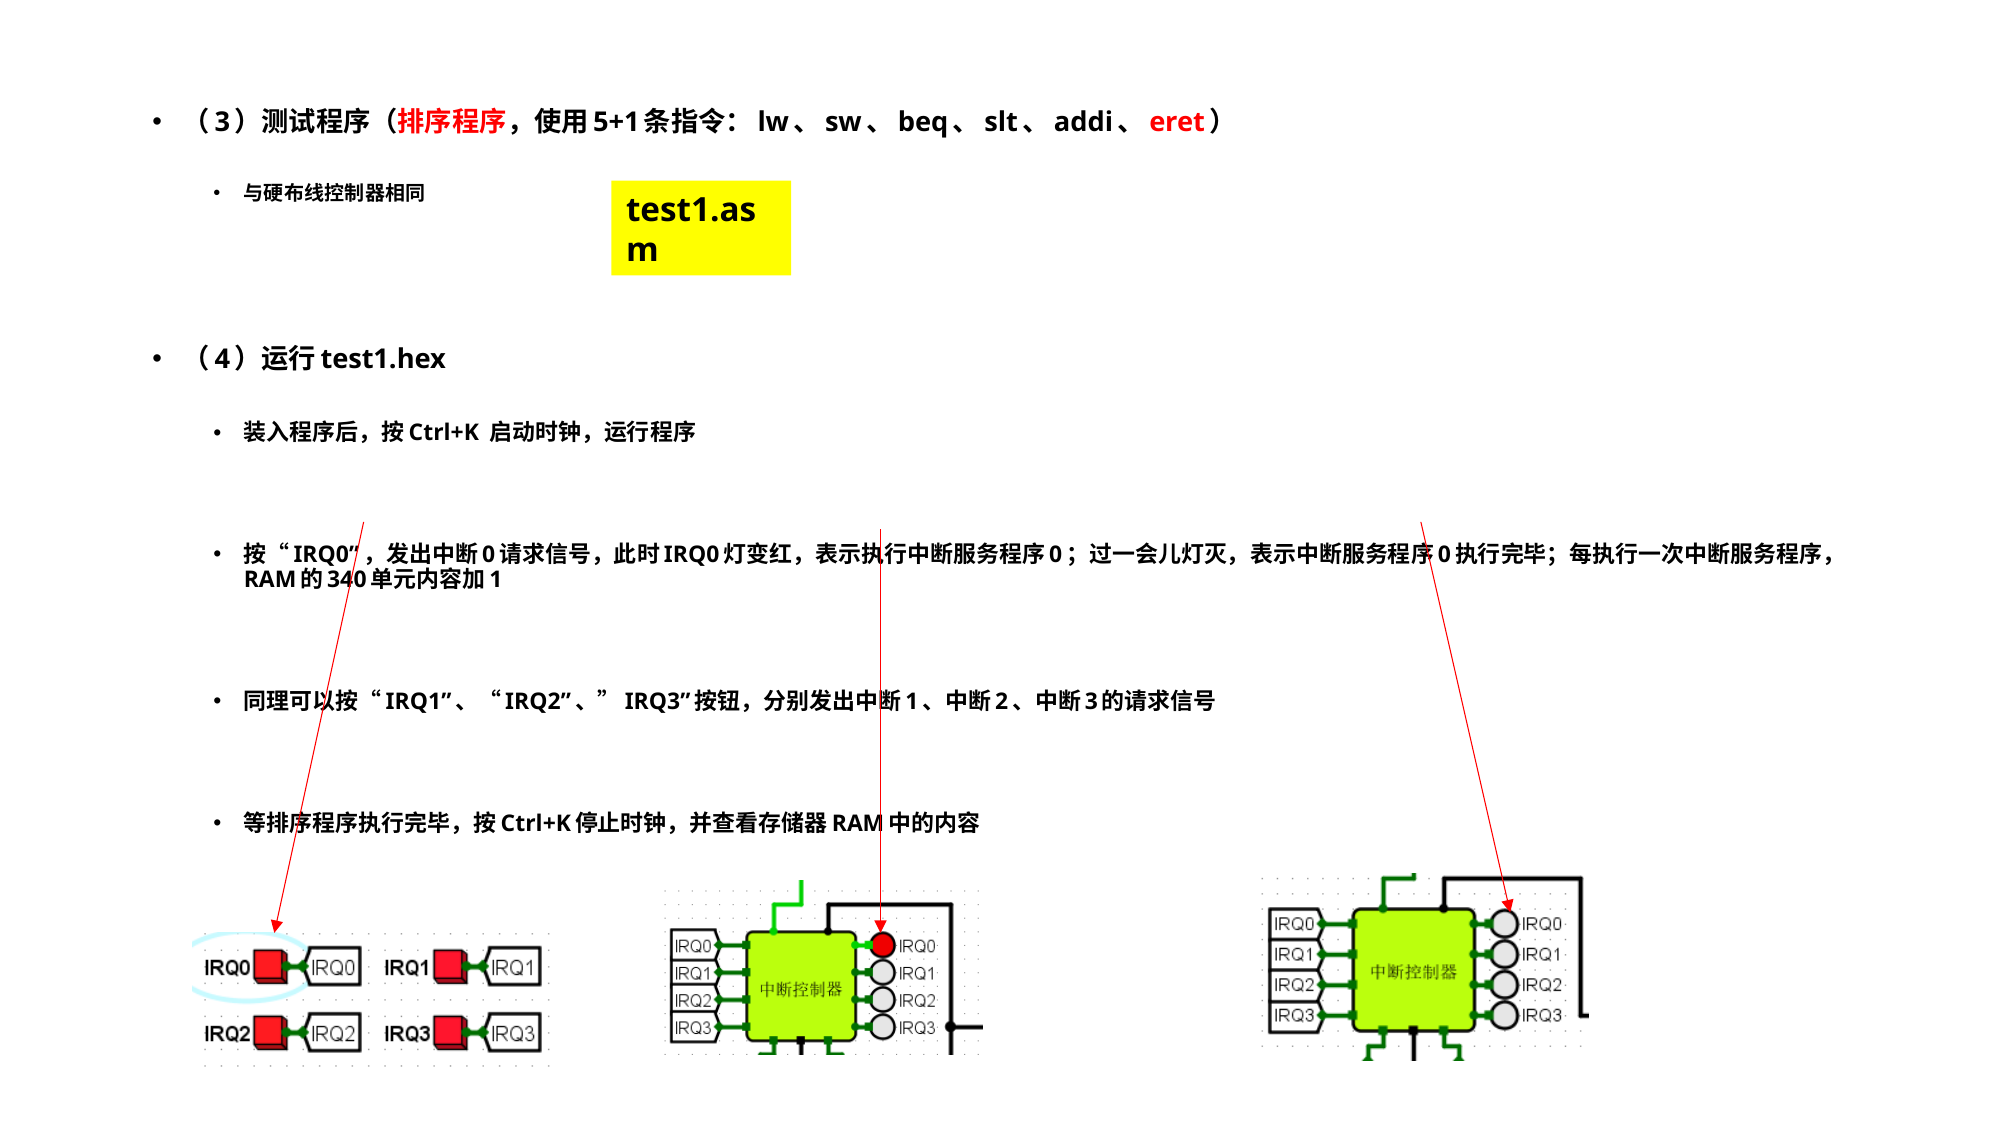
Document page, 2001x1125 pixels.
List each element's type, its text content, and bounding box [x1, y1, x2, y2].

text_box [274, 521, 364, 933]
list （3）测试程序（排序程序，使用5+1条指令：lw、sw、beq、slt、addi、eret） 与硬布线控制器相同 （4）运行test1.hex 装入程序后，按Ctrl+K 启动时钟，运行程序 按“IRQ0”，发出中断0请求信号，此时IRQ0灯变红，表示执行中断服务程序0；过一会儿灯灭，表示中断服务程序0执行完毕；每执行一次中断服务程序，RAM的340单元内容加1 同理可以按“IRQ1”、“IRQ2”、”IRQ3”按钮，分别发出中断1、中断2、中断3的请求信号 等排序程序执行完毕，按Ctrl+K停止时钟，并查看存储器RAM中的内容 R型 R[rd] <- (R[rs] < R[rt]) ? 1:0 比较指令：如果rs < rt，则置rd=1；否则，置rd=0 [137, 100, 1863, 1046]
text_box test1.asm [611, 180, 792, 276]
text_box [1420, 521, 1511, 913]
picture [192, 932, 557, 1068]
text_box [600, 851, 983, 1084]
picture [1258, 873, 1589, 1061]
